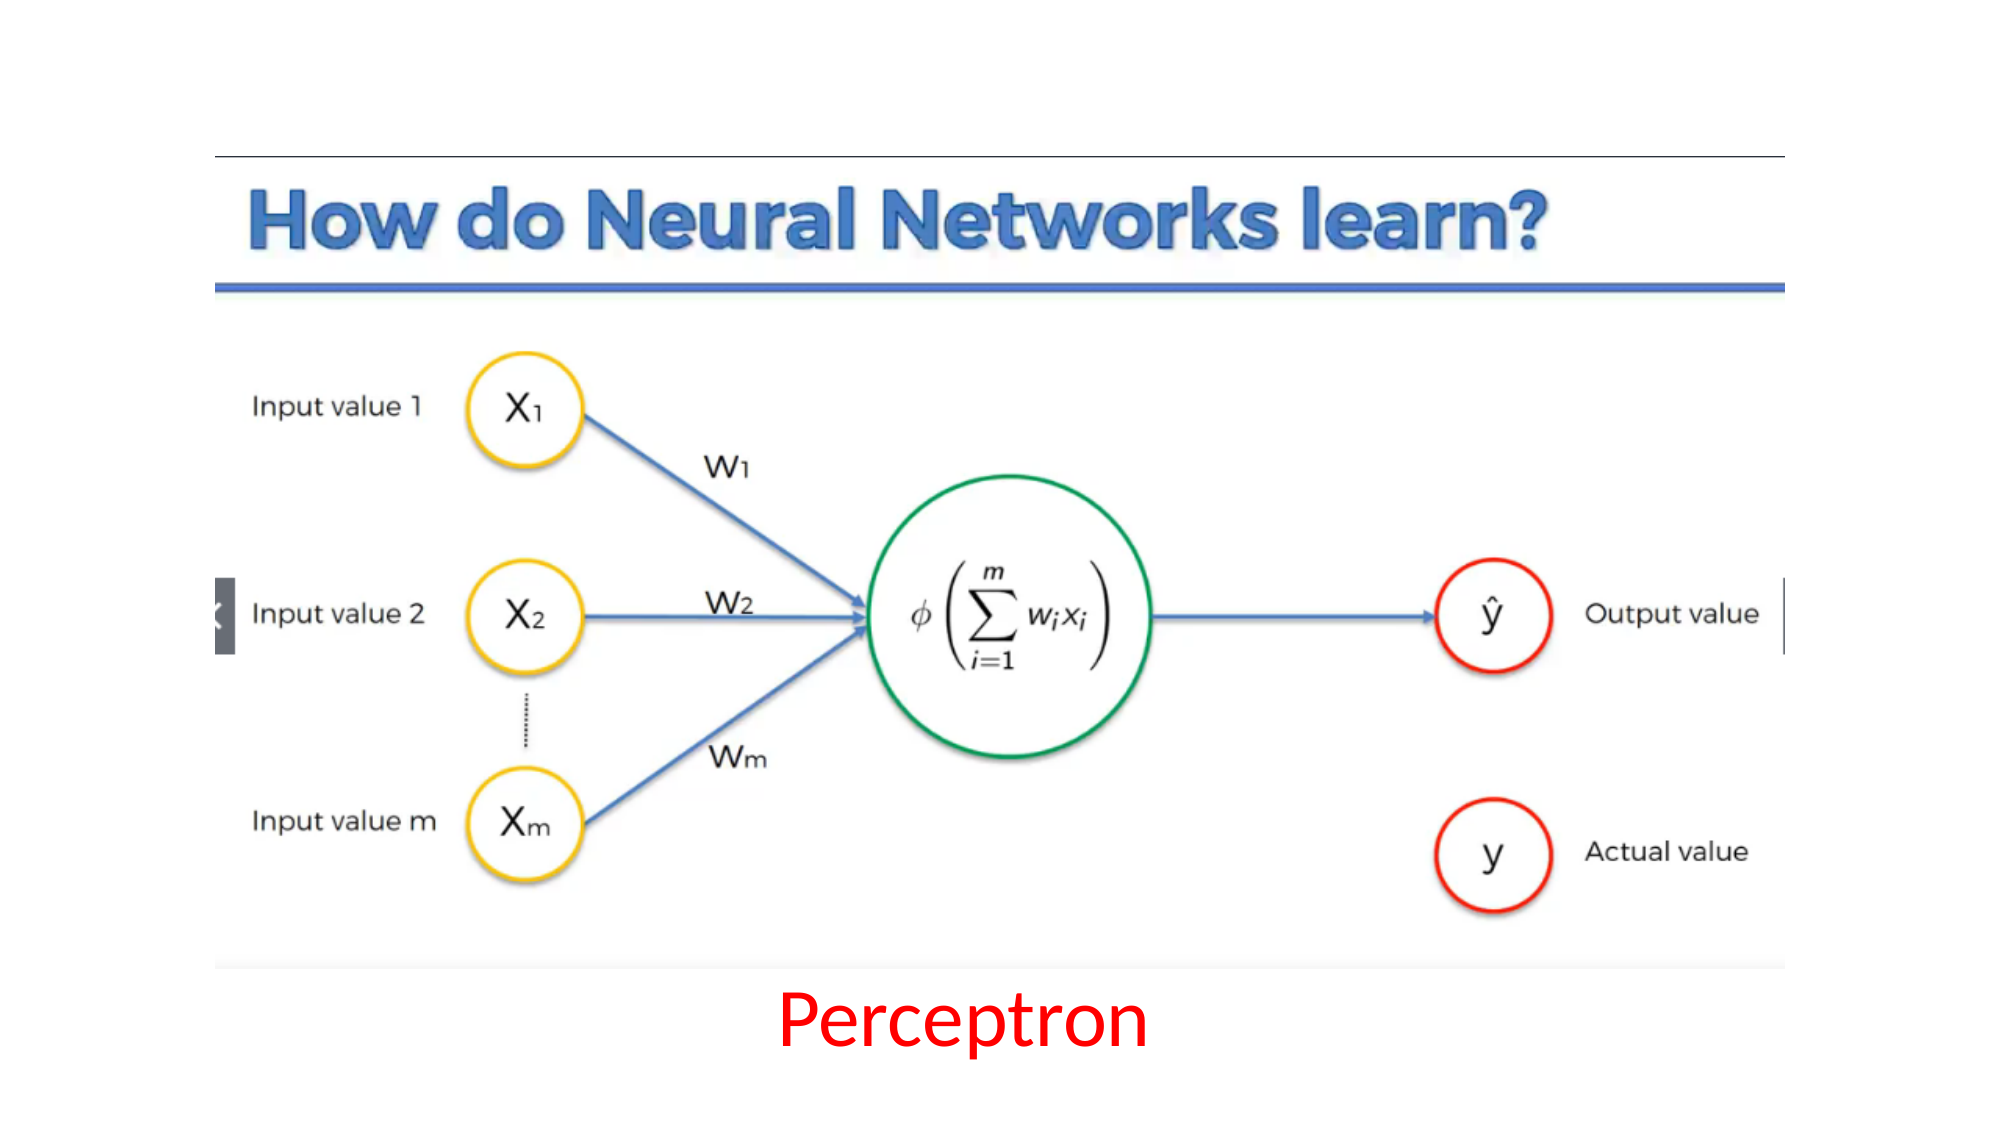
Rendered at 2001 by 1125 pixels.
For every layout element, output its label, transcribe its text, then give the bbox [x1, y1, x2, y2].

picture [215, 156, 1785, 969]
text_box Perceptron [762, 969, 1463, 1071]
